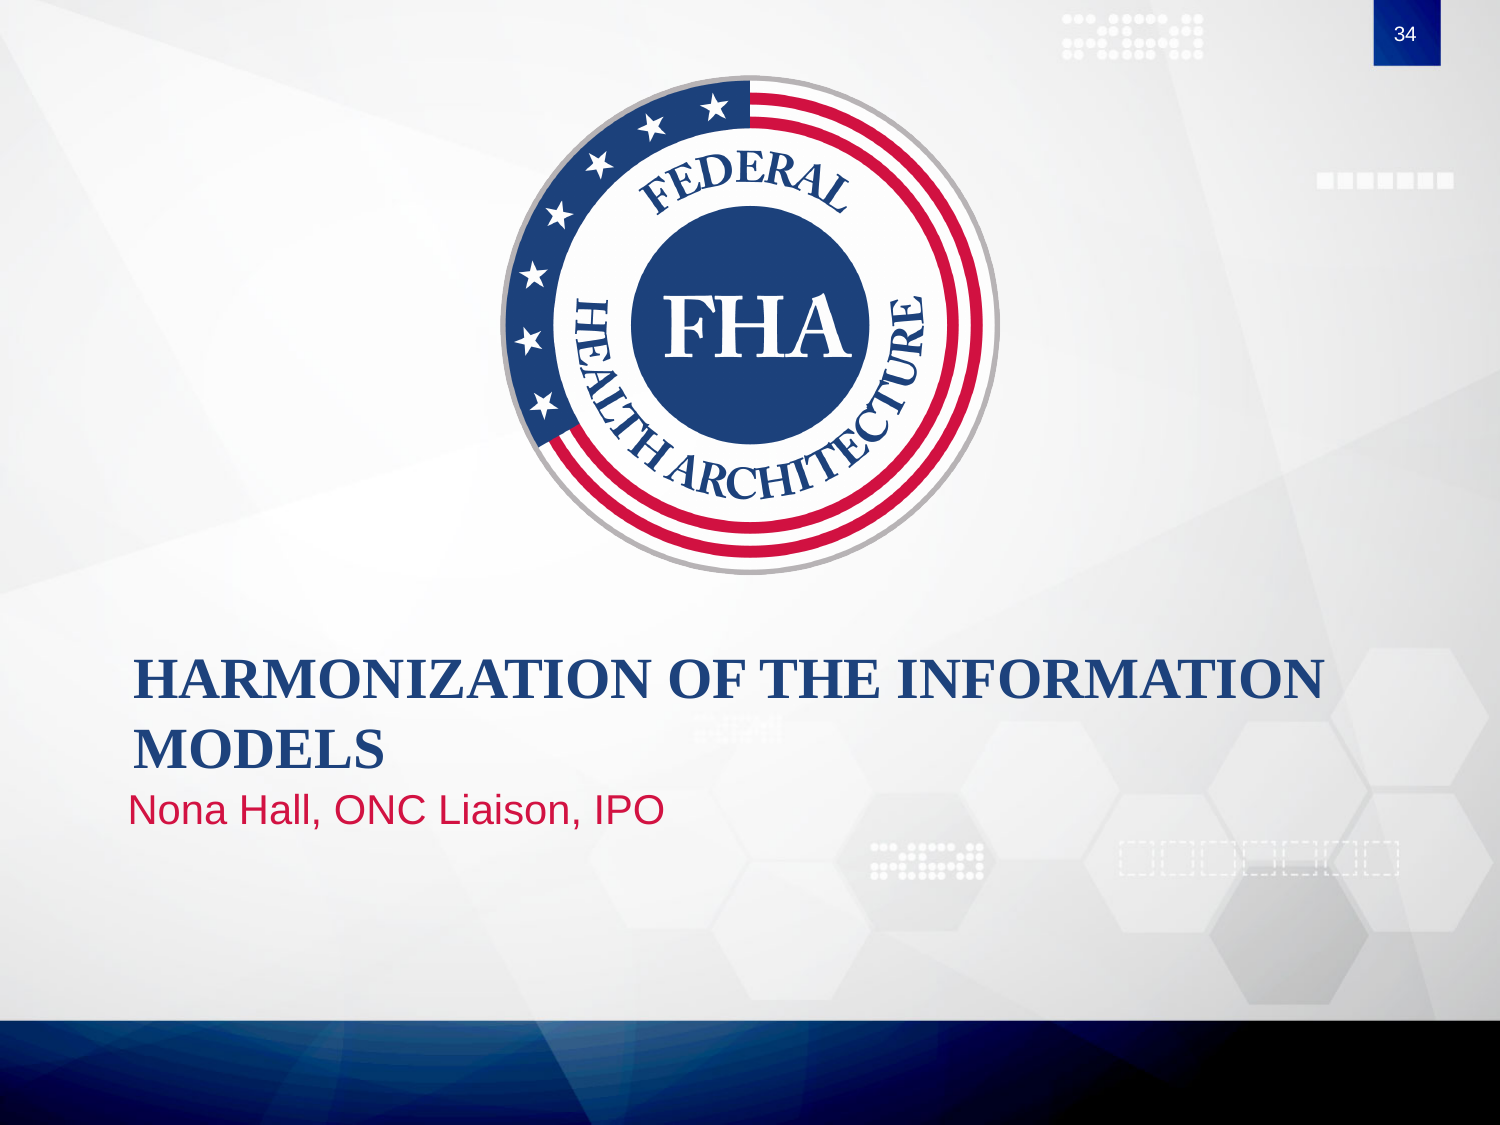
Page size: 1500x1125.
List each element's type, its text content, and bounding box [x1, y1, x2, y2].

title Harmonization of the Information Models [118, 564, 1394, 788]
list Nona Hall, ONC Liaison, IPO [112, 774, 1388, 1022]
slide_number 34 [1375, 3, 1435, 63]
picture [0, 0, 1500, 1125]
